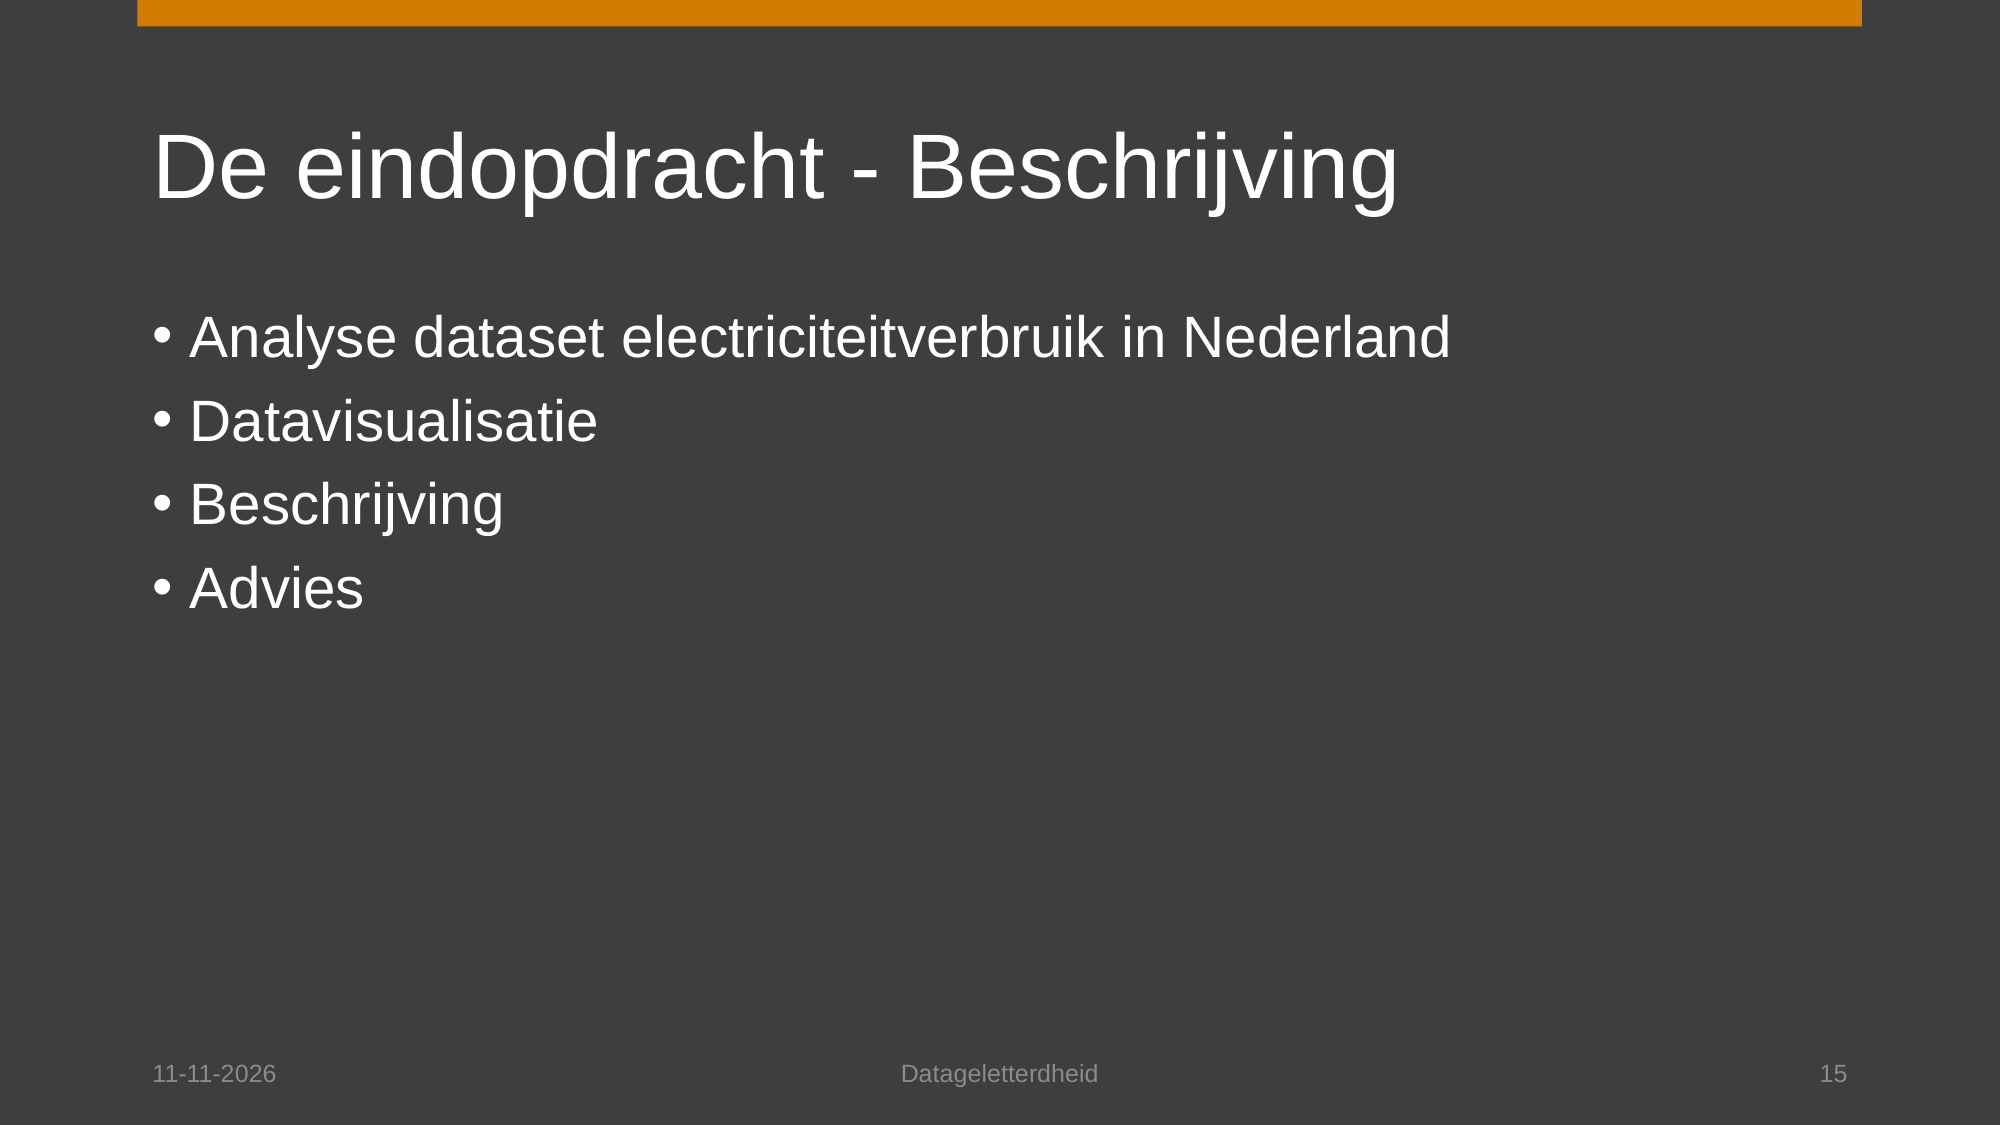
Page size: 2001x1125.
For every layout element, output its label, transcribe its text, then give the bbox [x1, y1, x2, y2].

footer Datageletterdheid [662, 1042, 1338, 1103]
title De eindopdracht - Beschrijving [137, 59, 1863, 278]
slide_number 15 [1412, 1042, 1863, 1103]
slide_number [137, 1042, 588, 1103]
list Analyse dataset electriciteitverbruik in Nederland Datavisualisatie Beschrijving Advies [137, 299, 1863, 981]
